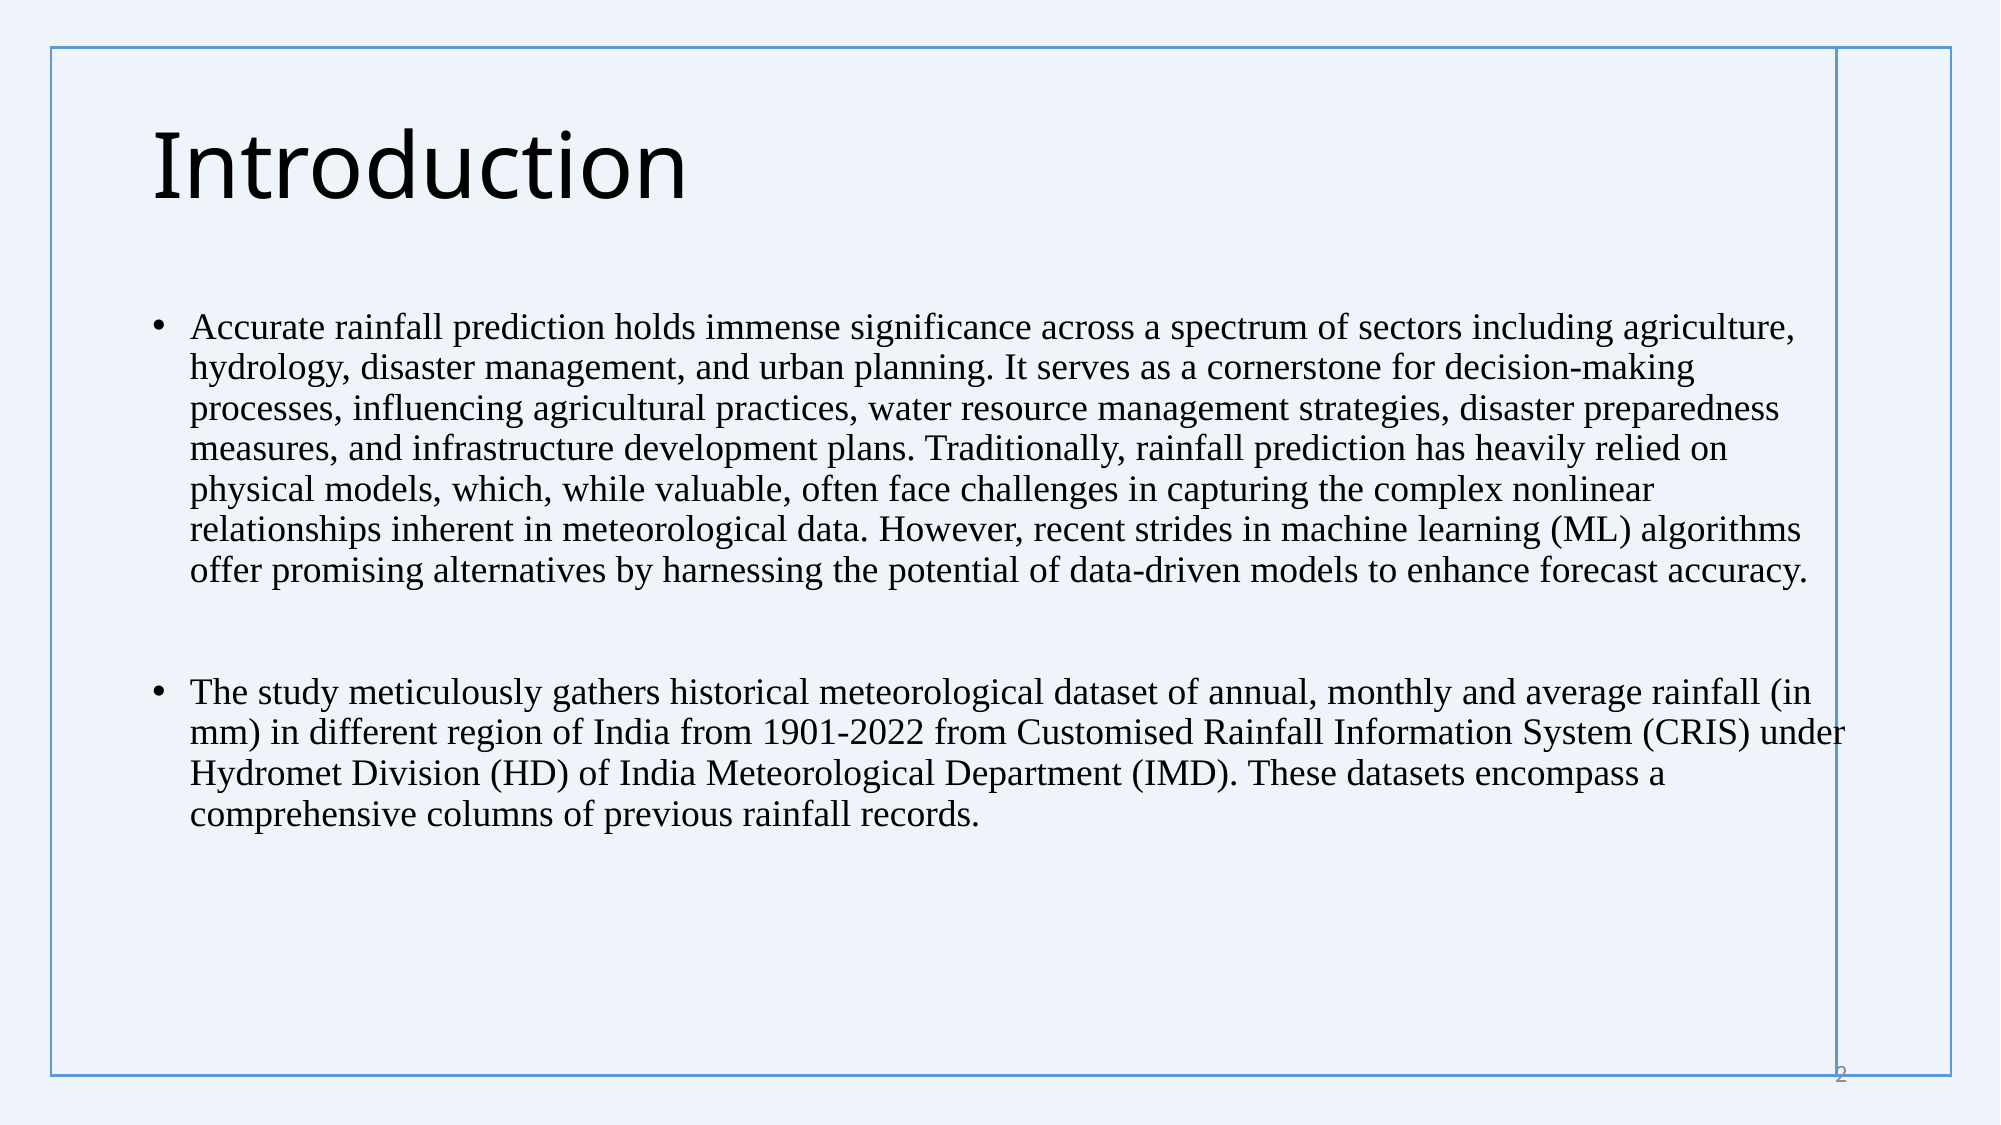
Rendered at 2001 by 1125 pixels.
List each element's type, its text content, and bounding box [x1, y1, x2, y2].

list Accurate rainfall prediction holds immense significance across a spectrum of sectors including agriculture, hydrology, disaster management, and urban planning. It serves as a cornerstone for decision-making processes, influencing agricultural practices, water resource management strategies, disaster preparedness measures, and infrastructure development plans. Traditionally, rainfall prediction has heavily relied on physical models, which, while valuable, often face challenges in capturing the complex nonlinear relationships inherent in meteorological data. However, recent strides in machine learning (ML) algorithms offer promising alternatives by harnessing the potential of data-driven models to enhance forecast accuracy. The study meticulously gathers historical meteorological dataset of annual, monthly and average rainfall (in mm) in different region of India from 1901-2022 from Customised Rainfall Information System (CRIS) under Hydromet Division (HD) of India Meteorological Department (IMD). These datasets encompass a comprehensive columns of previous rainfall records. [137, 299, 1863, 1014]
slide_number 2 [1412, 1042, 1863, 1103]
title Introduction [137, 59, 1863, 278]
